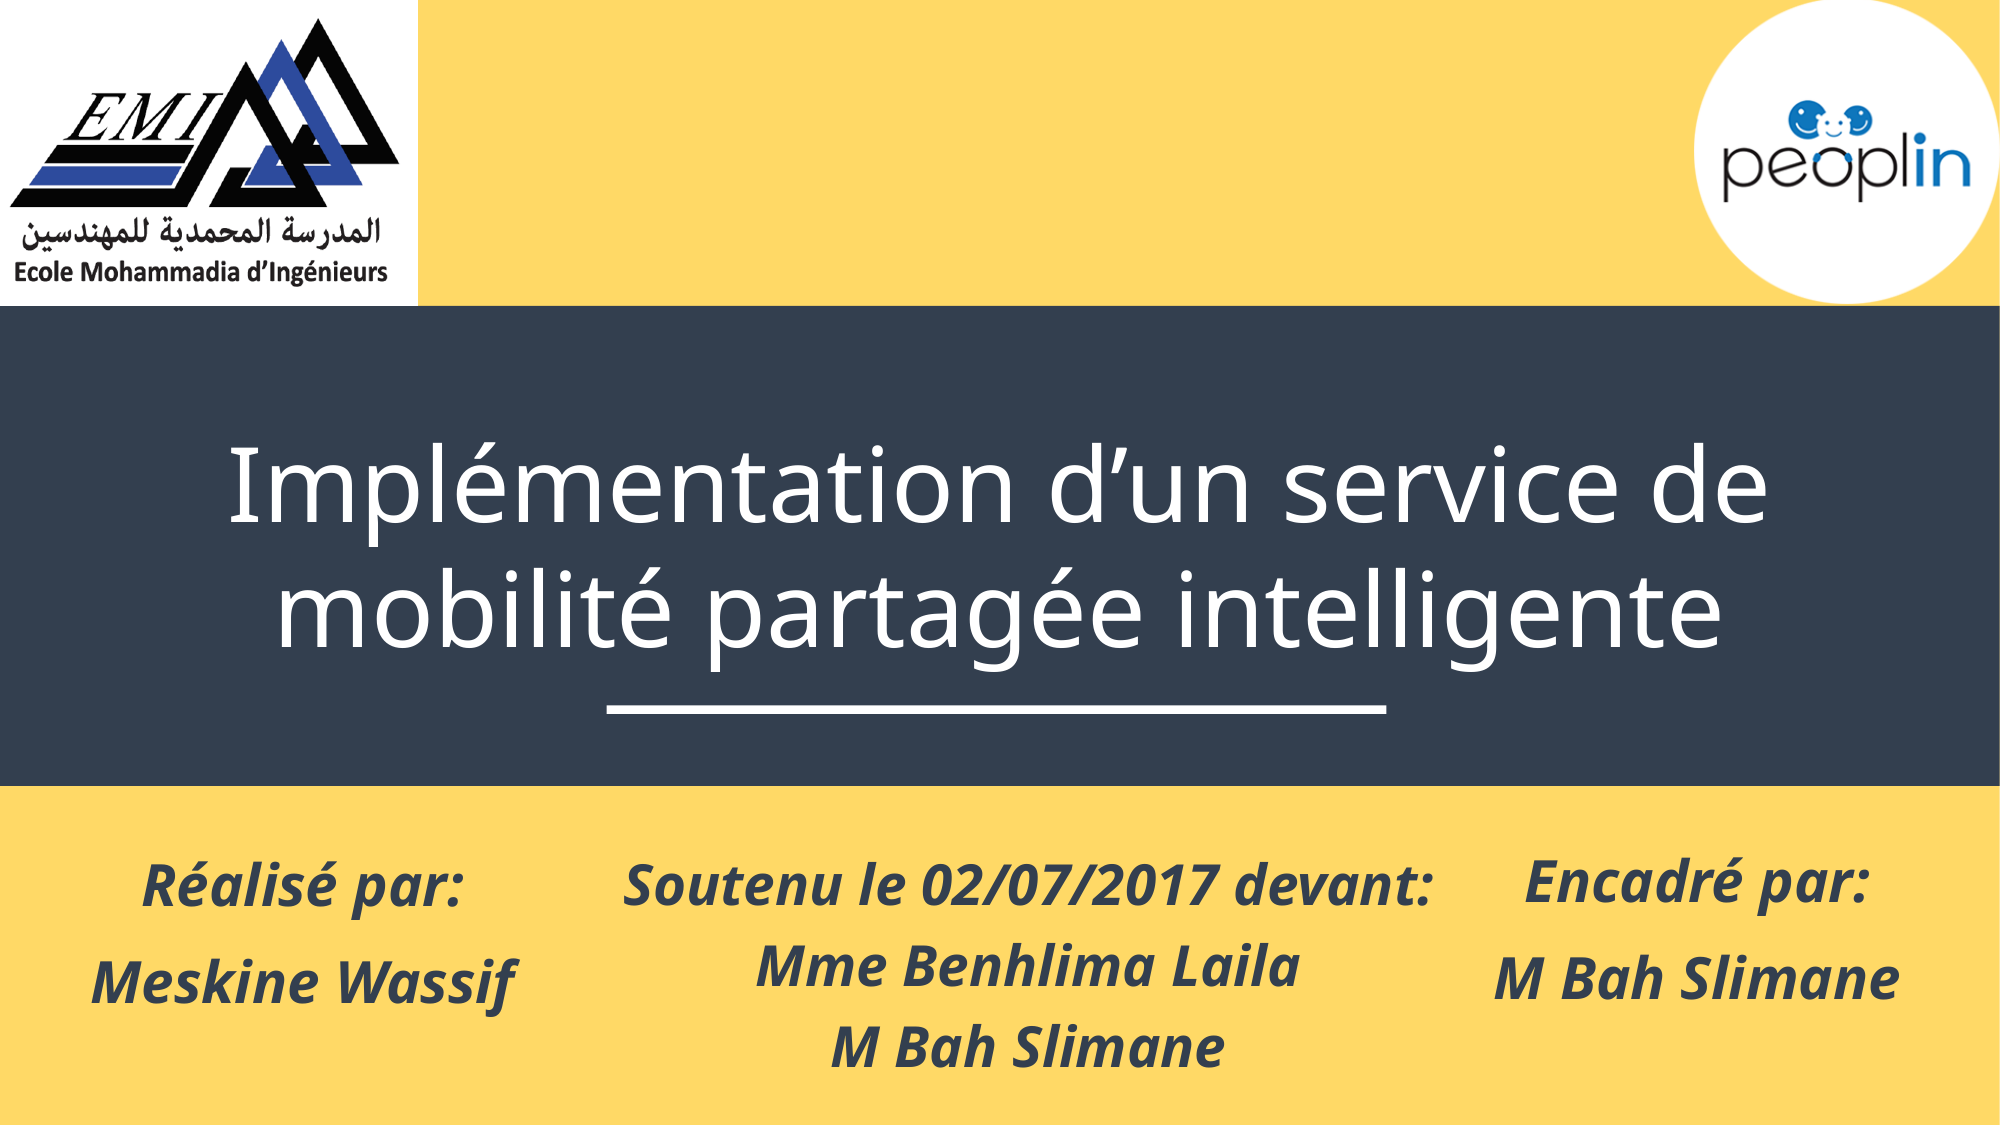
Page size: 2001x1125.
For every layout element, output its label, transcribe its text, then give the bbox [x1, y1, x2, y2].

text_box [0, 787, 2000, 1125]
text_box Réalisé par: Meskine Wassif [26, 833, 579, 1037]
text_box [418, 0, 2000, 305]
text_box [68, 410, 1932, 714]
picture [0, 0, 418, 306]
text_box Encadré par: M Bah Slimane [1421, 829, 1974, 1033]
text_box Soutenu le 02/07/2017 devant: Mme Benhlima Laila M Bah Slimane [606, 849, 1451, 1092]
picture [1694, 0, 2000, 304]
text_box [0, 305, 2000, 787]
